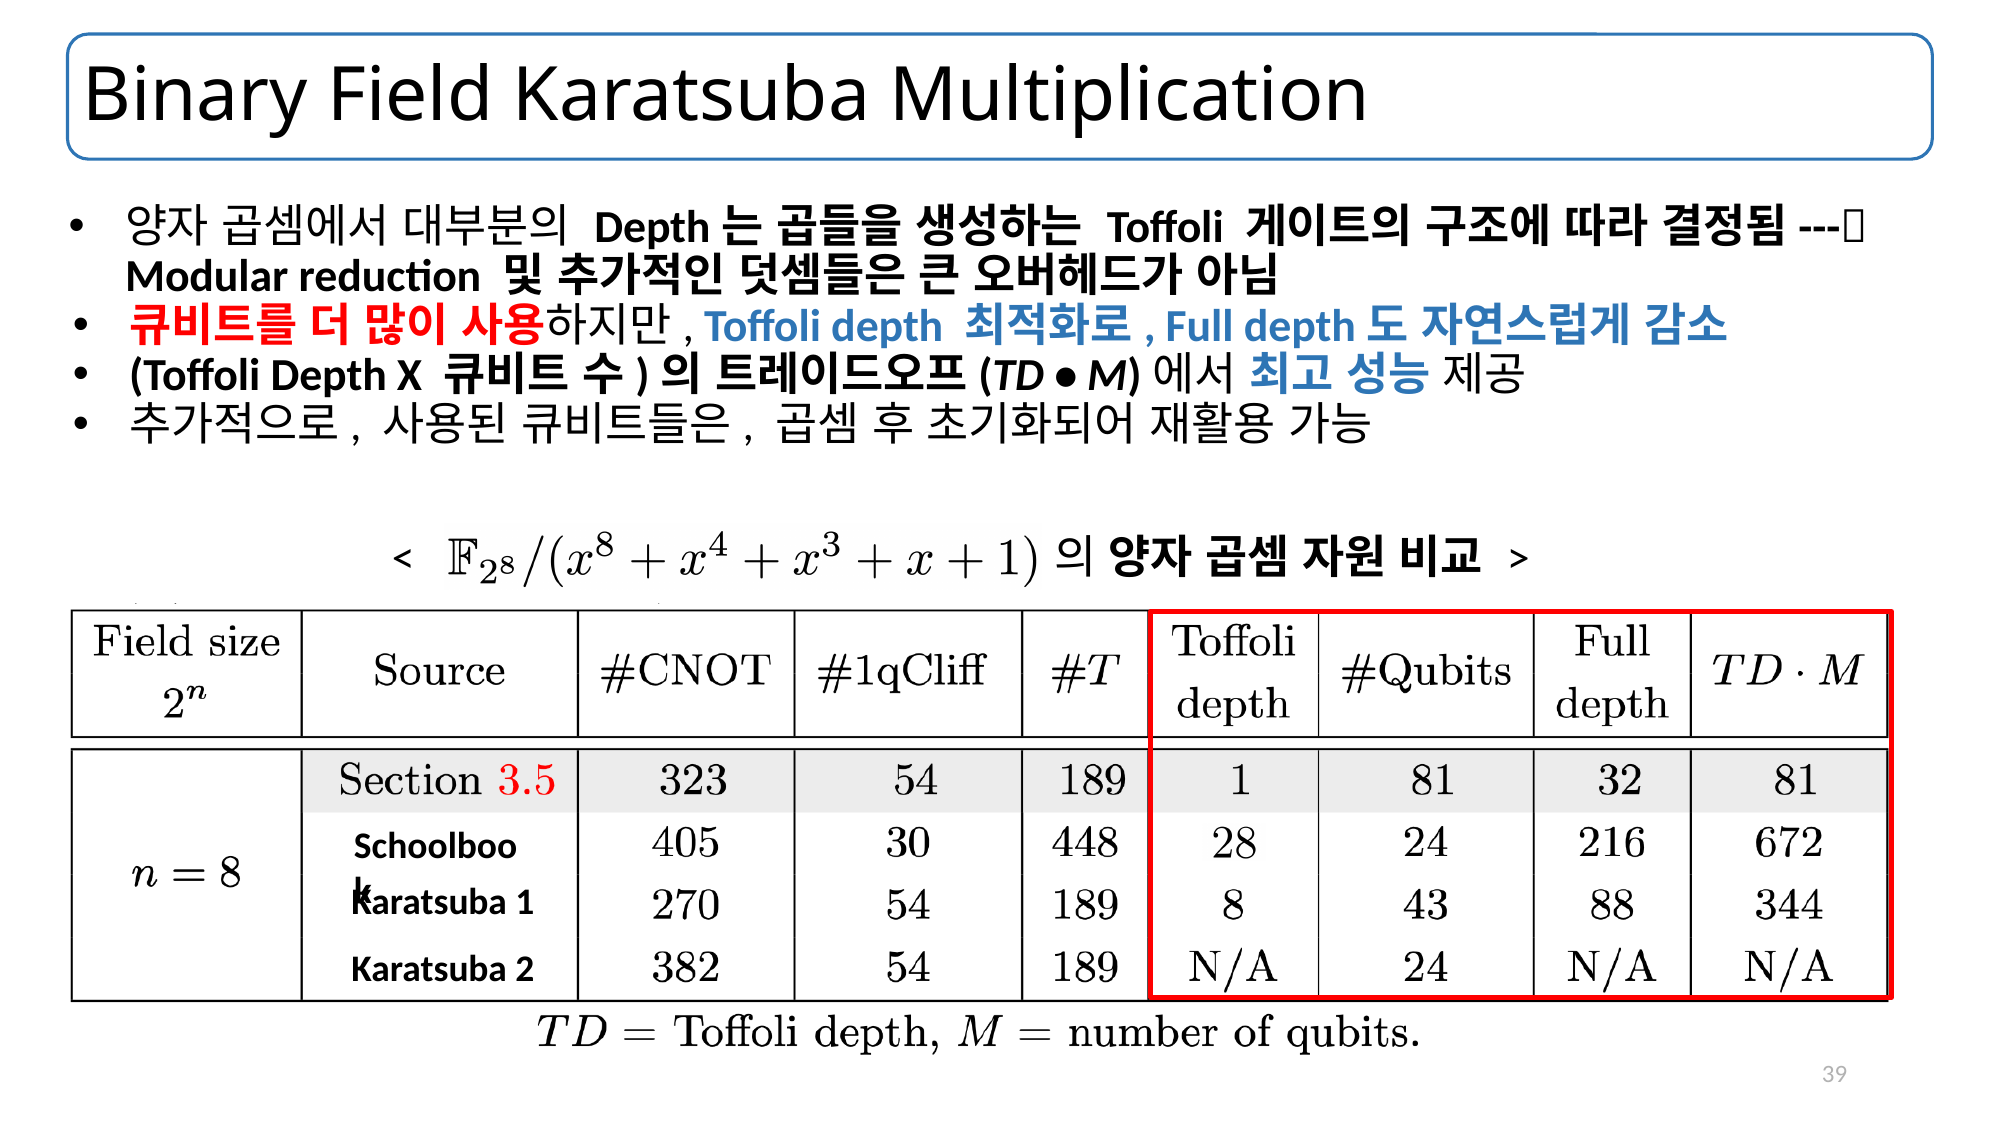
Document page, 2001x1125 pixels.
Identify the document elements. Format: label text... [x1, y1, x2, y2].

picture [67, 603, 1901, 1065]
text_box 양자 곱셈에서 대부분의 Depth는 곱들을 생성하는 Toffoli 게이트의 구조에 따라 결정됨--- Modular reduction 및 추가적인 덧셈들은 큰 오버헤드가 아님 큐비트를 더 많이 사용하지만, Toffoli depth 최적화로, Full depth도 자연스럽게 감소 (Toffoli Depth X 큐비트 수)의 트레이드오프(TD • M)에서 최고 성능 제공 추가적으로, 사용된 큐비트들은, 곱셈 후 초기화되어 재활용 가능 [53, 187, 1901, 528]
title Binary Field Karatsuba Multiplication [67, 34, 1933, 160]
text_box < 의 양자 곱셈 자원 비교 > [376, 512, 1790, 598]
slide_number 39 [1412, 1065, 1863, 1103]
picture [444, 523, 1042, 590]
